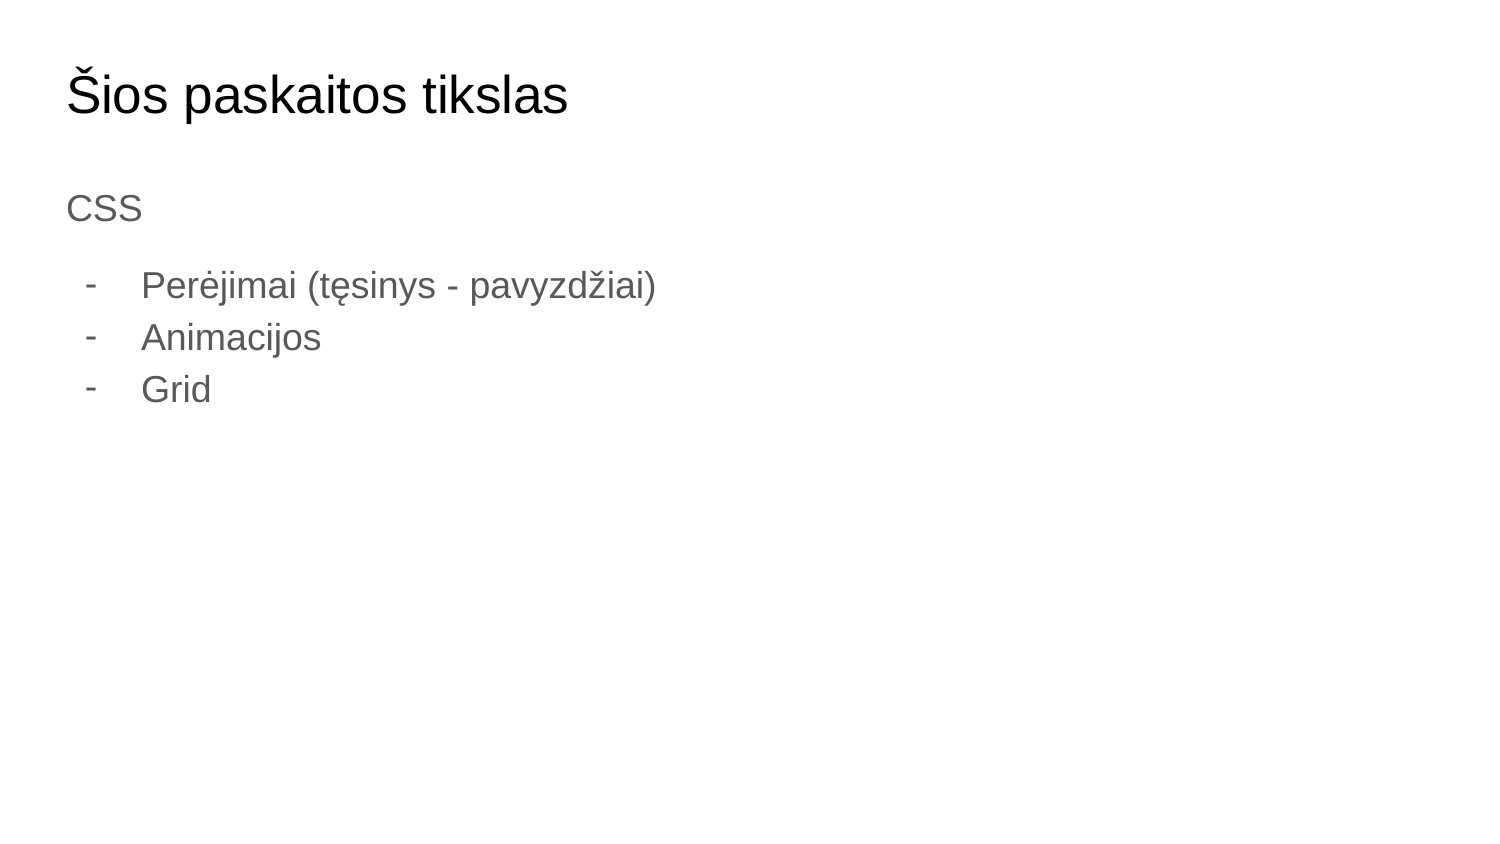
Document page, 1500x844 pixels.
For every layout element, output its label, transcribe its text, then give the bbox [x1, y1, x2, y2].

title Šios paskaitos tikslas [51, 45, 1449, 140]
list CSS Perėjimai (tęsinys - pavyzdžiai) Animacijos Grid [51, 162, 1449, 809]
